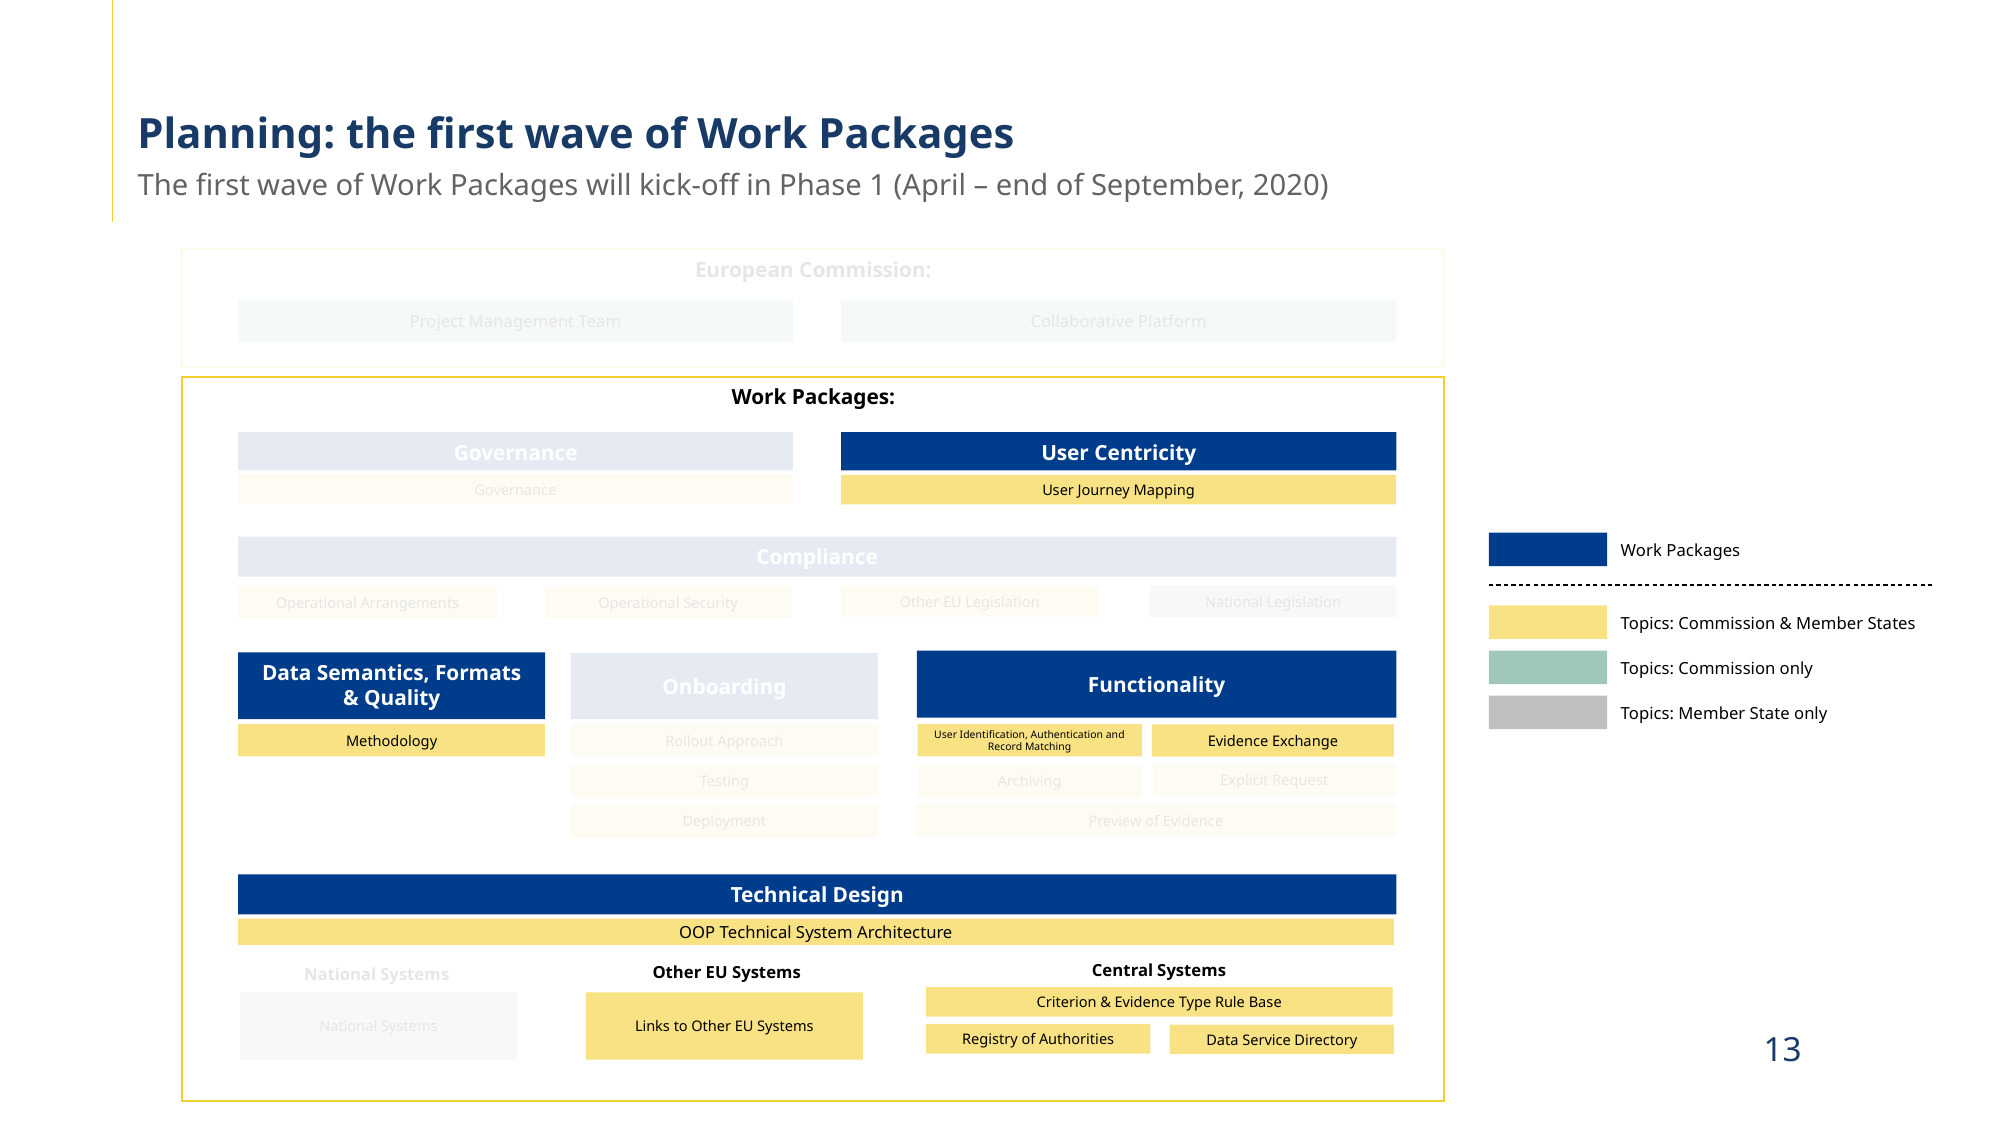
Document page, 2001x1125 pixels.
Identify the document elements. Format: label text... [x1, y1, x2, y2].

text_box [160, 226, 1471, 1113]
text_box [1488, 650, 1605, 685]
list The first wave of Work Packages will kick-off in Phase 1 (April – end of September, 2020) [137, 170, 1863, 213]
text_box Work Packages [1605, 531, 1856, 567]
text_box [1488, 695, 1605, 730]
text_box Topics: Commission & Member States [1605, 604, 1983, 640]
text_box [1488, 604, 1605, 640]
text_box [1488, 531, 1605, 567]
text_box Topics: Member State only [1605, 695, 1983, 742]
title Planning: the first wave of Work Packages [137, 112, 1863, 170]
slide_number 13 [1712, 1021, 1817, 1081]
text_box Work Packages: [181, 376, 1445, 1102]
text_box Topics: Commission only [1605, 650, 1856, 685]
